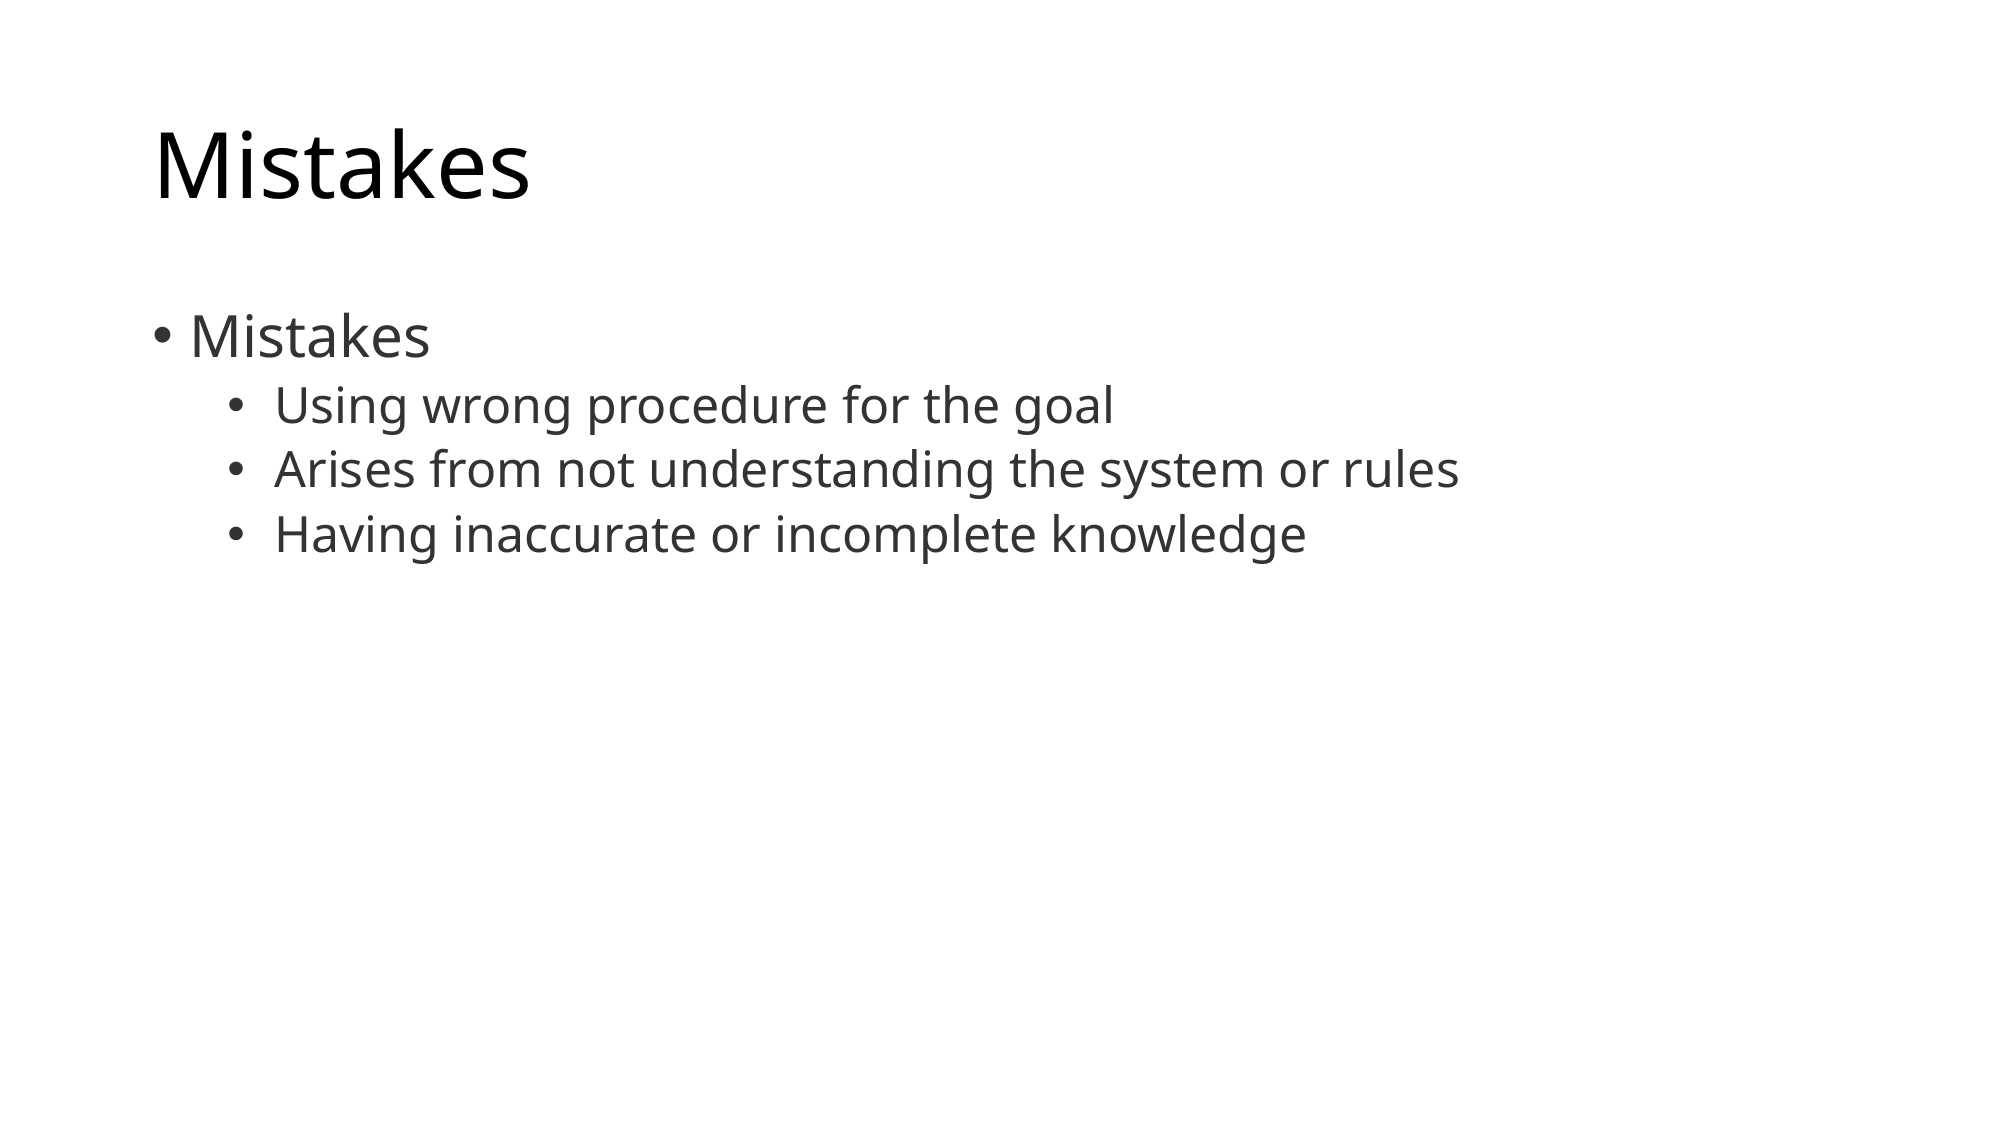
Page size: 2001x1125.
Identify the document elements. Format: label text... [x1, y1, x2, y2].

list Mistakes Using wrong procedure for the goal Arises from not understanding the system or rules Having inaccurate or incomplete knowledge [137, 299, 1863, 1014]
title Mistakes [137, 59, 1863, 278]
